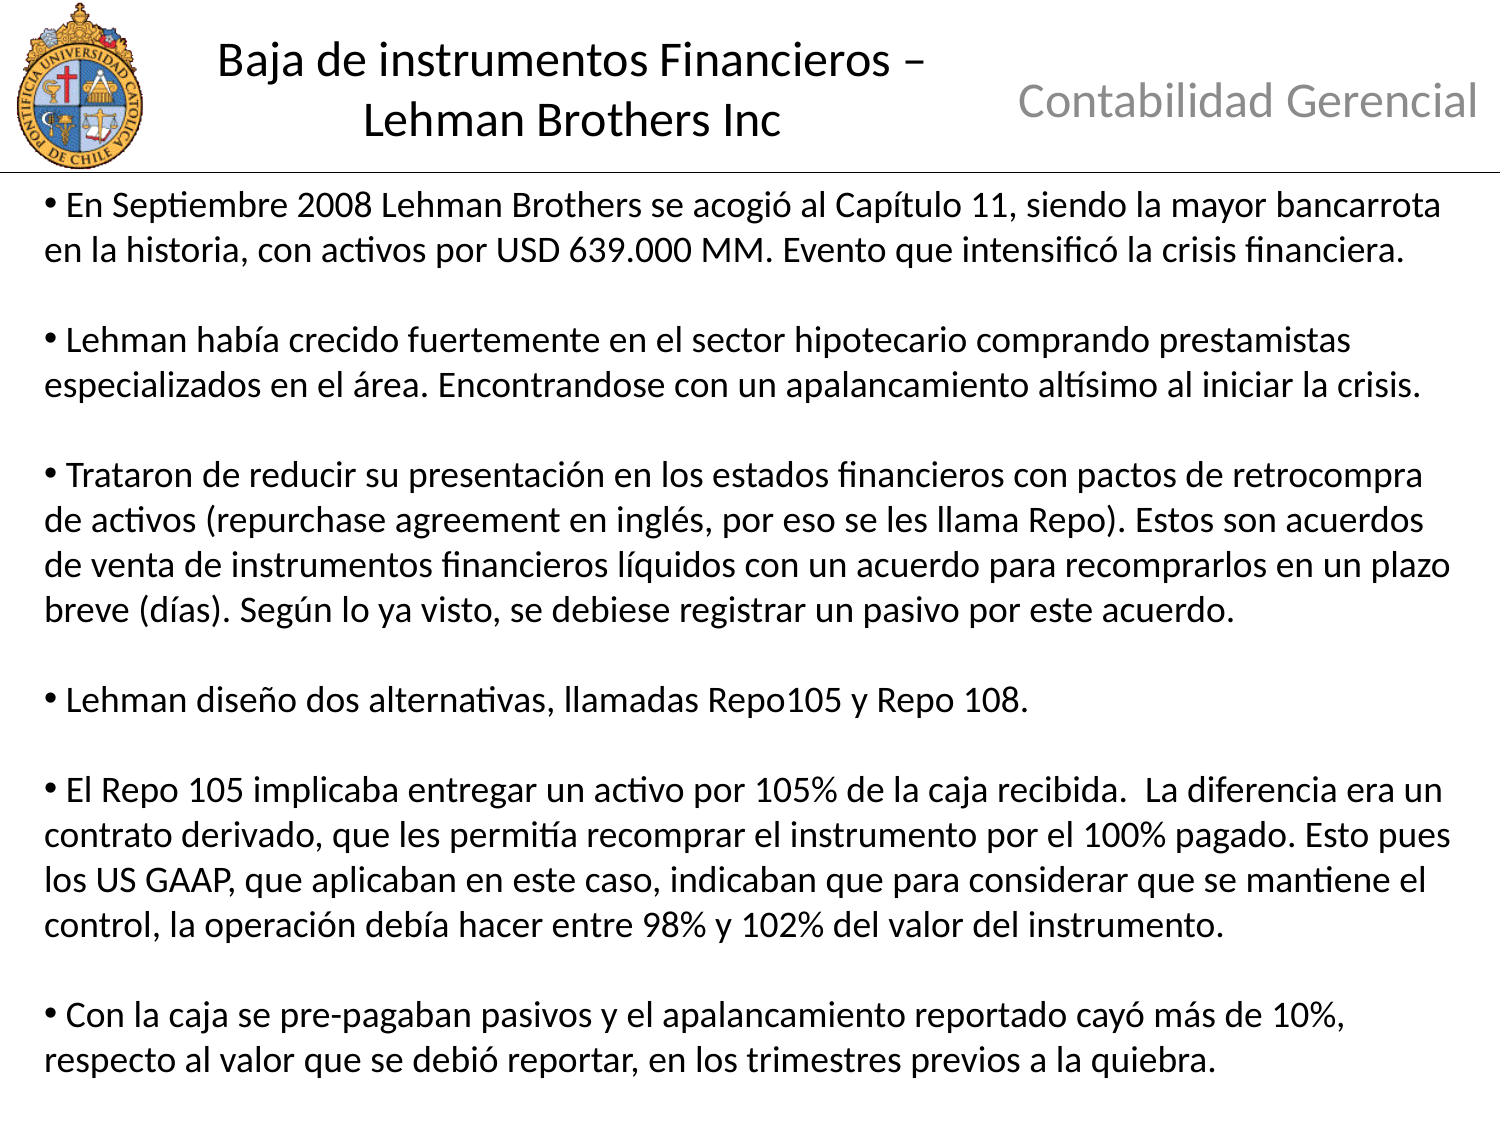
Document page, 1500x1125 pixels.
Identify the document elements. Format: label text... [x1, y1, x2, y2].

text_box En Septiembre 2008 Lehman Brothers se acogió al Capítulo 11, siendo la mayor bancarrota en la historia, con activos por USD 639.000 MM. Evento que intensificó la crisis financiera. Lehman había crecido fuertemente en el sector hipotecario comprando prestamistas especializados en el área. Encontrandose con un apalancamiento altísimo al iniciar la crisis. Trataron de reducir su presentación en los estados financieros con pactos de retrocompra de activos (repurchase agreement en inglés, por eso se les llama Repo). Estos son acuerdos de venta de instrumentos financieros líquidos con un acuerdo para recomprarlos en un plazo breve (días). Según lo ya visto, se debiese registrar un pasivo por este acuerdo. Lehman diseño dos alternativas, llamadas Repo105 y Repo 108. El Repo 105 implicaba entregar un activo por 105% de la caja recibida. La diferencia era un contrato derivado, que les permitía recomprar el instrumento por el 100% pagado. Esto pues los US GAAP, que aplicaban en este caso, indicaban que para considerar que se mantiene el control, la operación debía hacer entre 98% y 102% del valor del instrumento. Con la caja se pre-pagaban pasivos y el apalancamiento reportado cayó más de 10%, respecto al valor que se debió reportar, en los trimestres previos a la quiebra. [29, 180, 1471, 1088]
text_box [0, 0, 160, 172]
title Baja de instrumentos Financieros –Lehman Brothers Inc [160, 0, 998, 172]
subtitle Contabilidad Gerencial [998, 0, 1500, 172]
